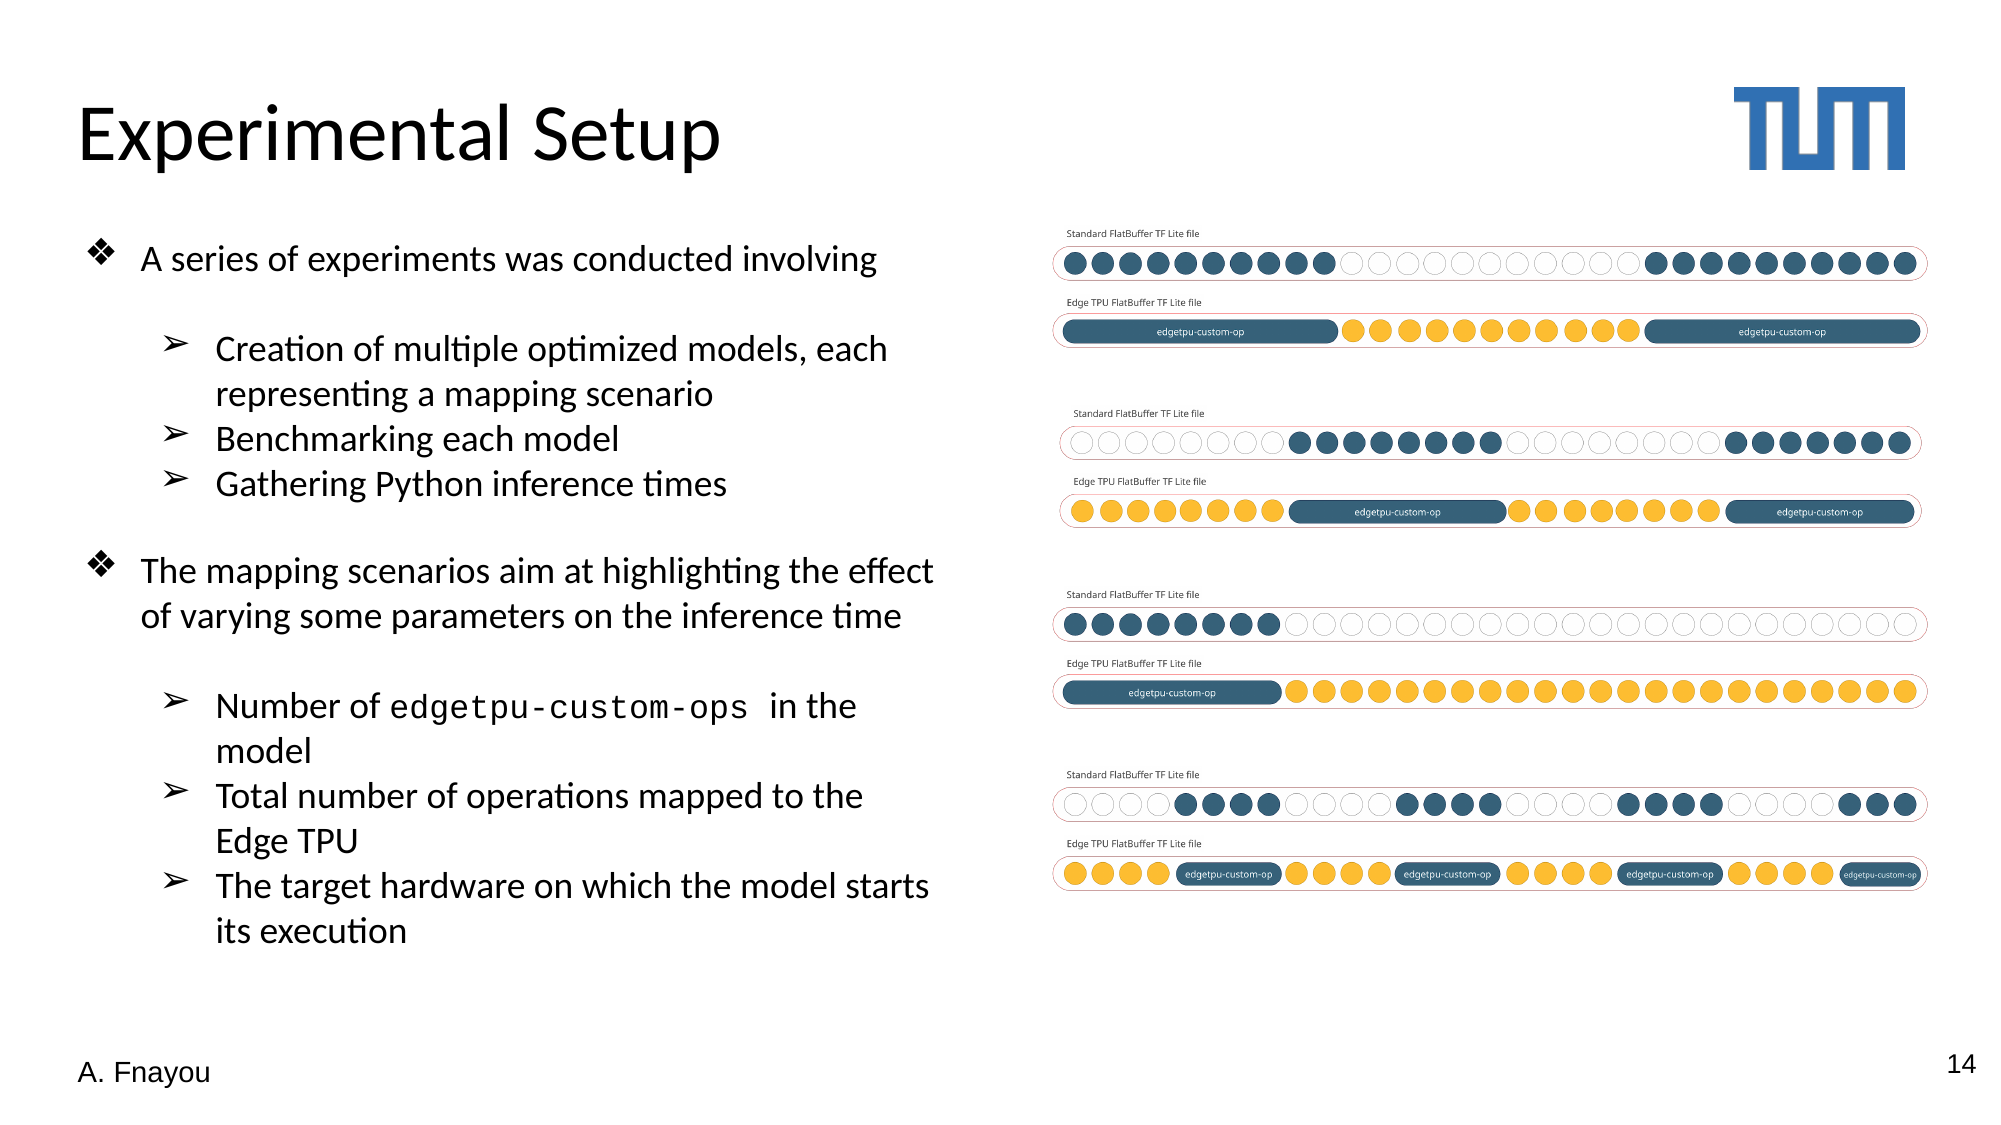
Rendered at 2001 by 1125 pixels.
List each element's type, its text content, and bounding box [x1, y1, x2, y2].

text_box Experimental Setup [62, 64, 1698, 192]
picture [1049, 582, 1931, 712]
slide_number ‹#› [1871, 1038, 1992, 1125]
text_box The mapping scenarios aim at highlighting the effect of varying some parameters on the inference time Number of edgetpu-custom-ops in the model Total number of operations mapped to the Edge TPU The target hardware on which the model starts its execution [50, 530, 952, 966]
picture [1734, 86, 1905, 171]
picture [1055, 401, 1925, 531]
text_box A series of experiments was conducted involving Creation of multiple optimized models, each representing a mapping scenario Benchmarking each model Gathering Python inference times [50, 218, 1093, 564]
picture [1049, 762, 1931, 894]
text_box A. Fnayou [62, 1038, 233, 1104]
picture [1049, 221, 1931, 351]
